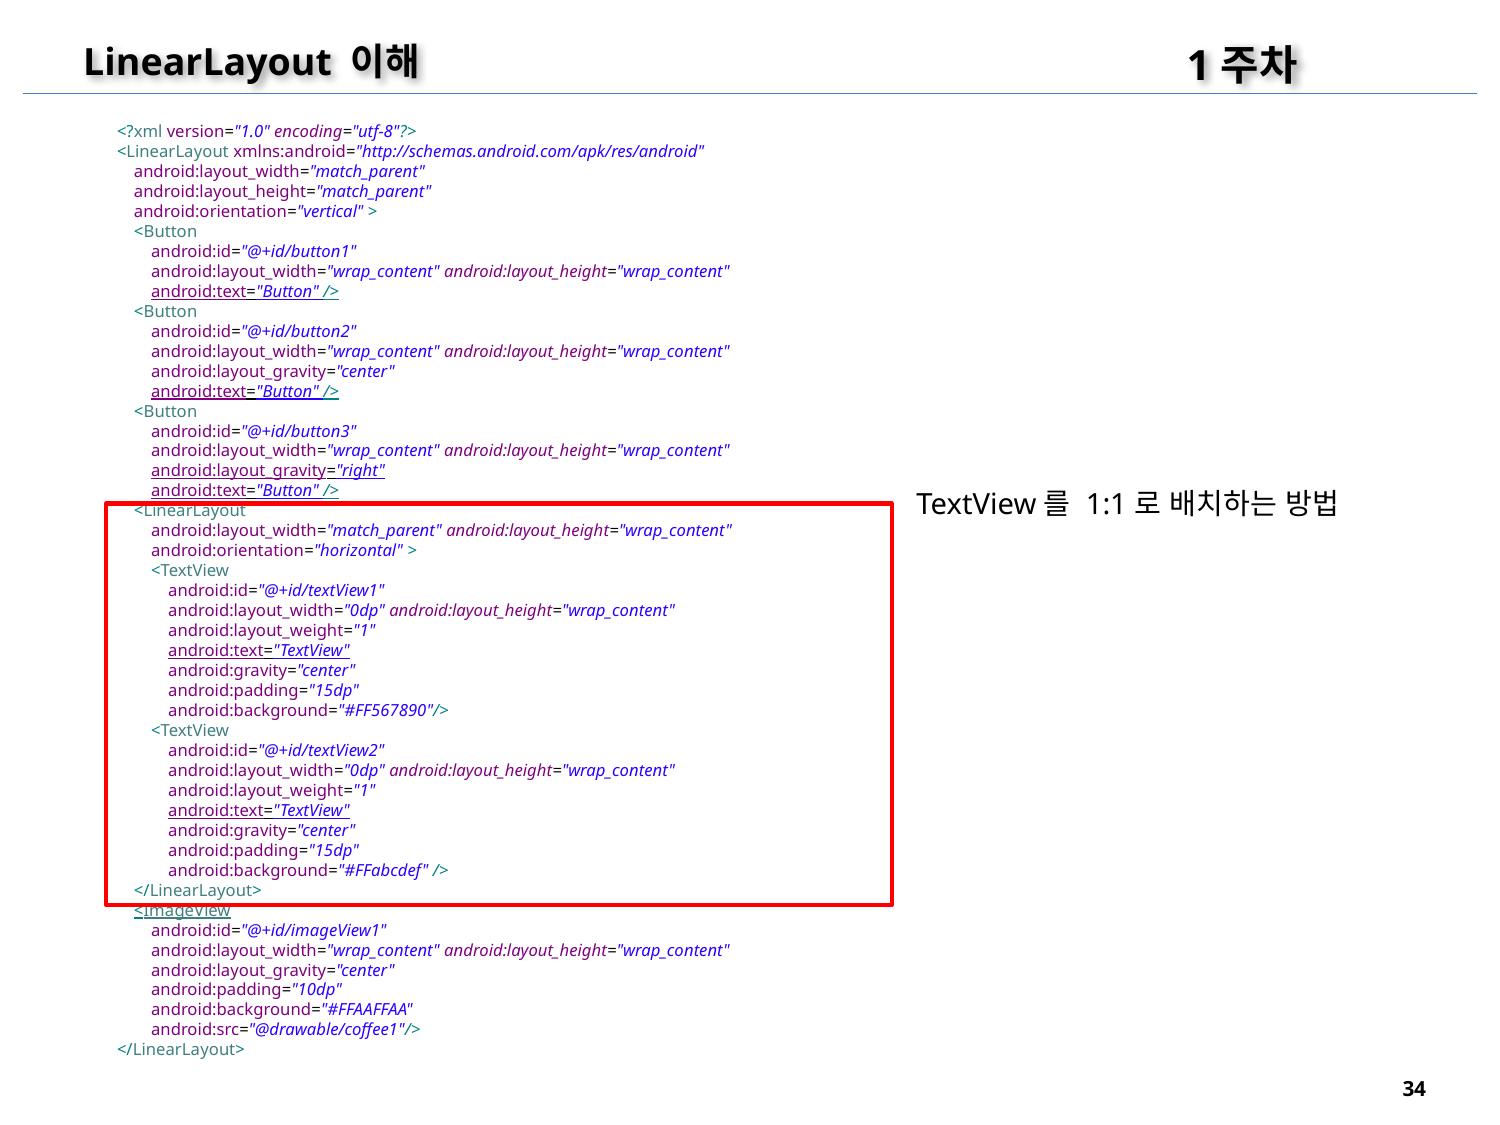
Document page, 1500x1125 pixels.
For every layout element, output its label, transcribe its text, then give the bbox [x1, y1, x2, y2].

text_box <?xml version="1.0" encoding="utf-8"?> <LinearLayout xmlns:android="http://schemas.android.com/apk/res/android" android:layout_width="match_parent" android:layout_height="match_parent" android:orientation="vertical" > <Button android:id="@+id/button1" android:layout_width="wrap_content" android:layout_height="wrap_content" android:text="Button" /> <Button android:id="@+id/button2" android:layout_width="wrap_content" android:layout_height="wrap_content" android:layout_gravity="center" android:text="Button" /> <Button android:id="@+id/button3" android:layout_width="wrap_content" android:layout_height="wrap_content" android:layout_gravity="right" android:text="Button" /> <LinearLayout android:layout_width="match_parent" android:layout_height="wrap_content" android:orientation="horizontal" > <TextView android:id="@+id/textView1" android:layout_width="0dp" android:layout_height="wrap_content" android:layout_weight="1" android:text="TextView" android:gravity="center" android:padding="15dp" android:background="#FF567890"/> <TextView android:id="@+id/textView2" android:layout_width="0dp" android:layout_height="wrap_content" android:layout_weight="1" android:text="TextView" android:gravity="center" android:padding="15dp" android:background="#FFabcdef" /> </LinearLayout> <ImageView android:id="@+id/imageView1" android:layout_width="wrap_content" android:layout_height="wrap_content" android:layout_gravity="center" android:padding="10dp" android:background="#FFAAFFAA" android:src="@drawable/coffee1"/> </LinearLayout> [102, 113, 1343, 1067]
text_box TextView를 1:1로 배치하는 방법 [901, 478, 1355, 528]
text_box 1주차 [1171, 30, 1313, 96]
text_box LinearLayout 이해 [68, 30, 435, 91]
text_box [104, 501, 894, 907]
